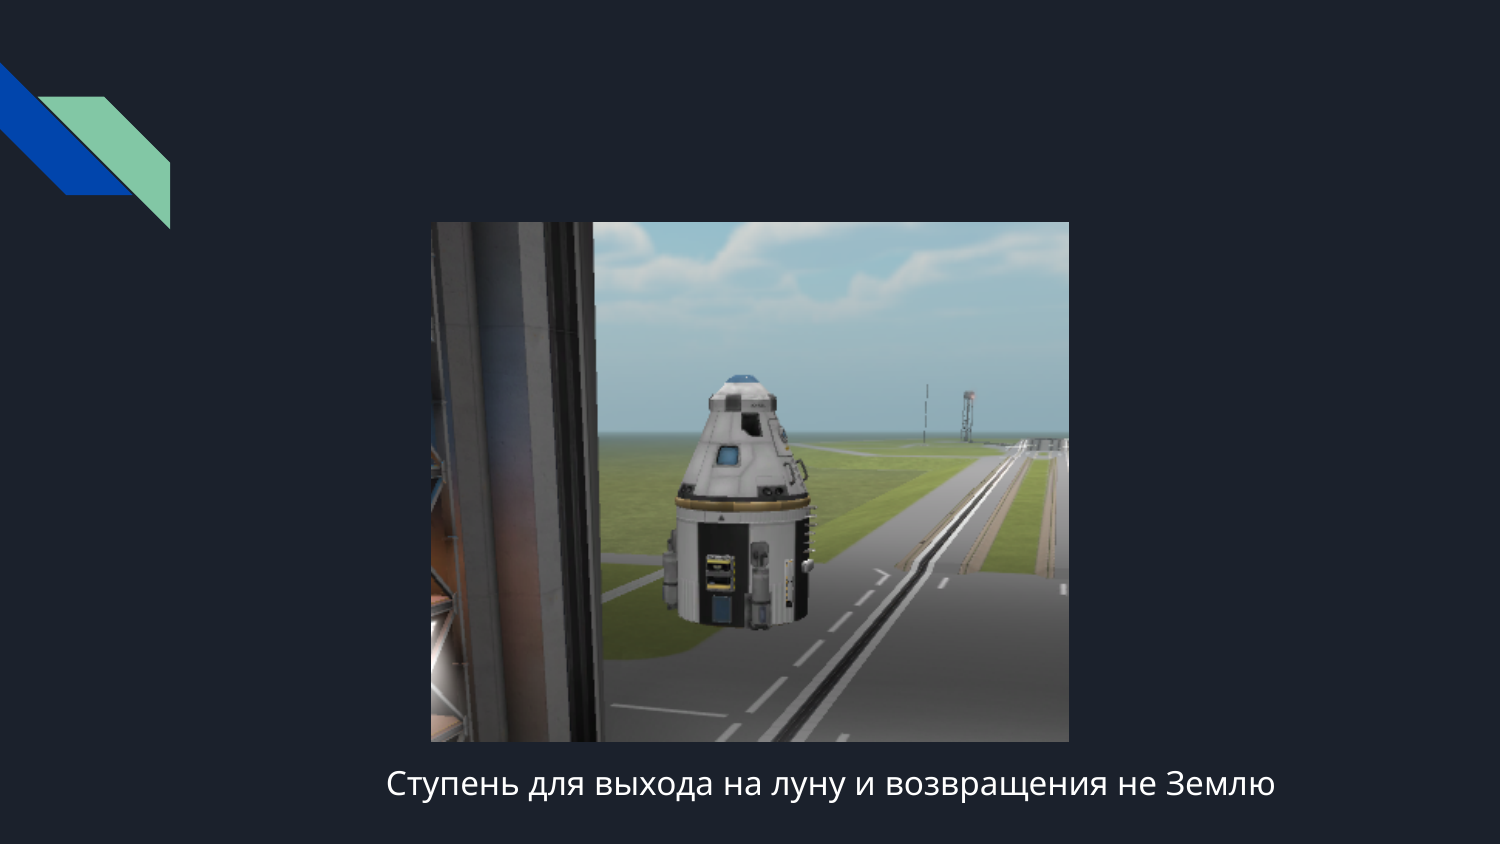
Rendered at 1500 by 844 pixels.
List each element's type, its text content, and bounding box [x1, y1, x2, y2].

list Ступень для выхода на луну и возвращения не Землю [370, 741, 1500, 844]
picture [431, 222, 1069, 742]
